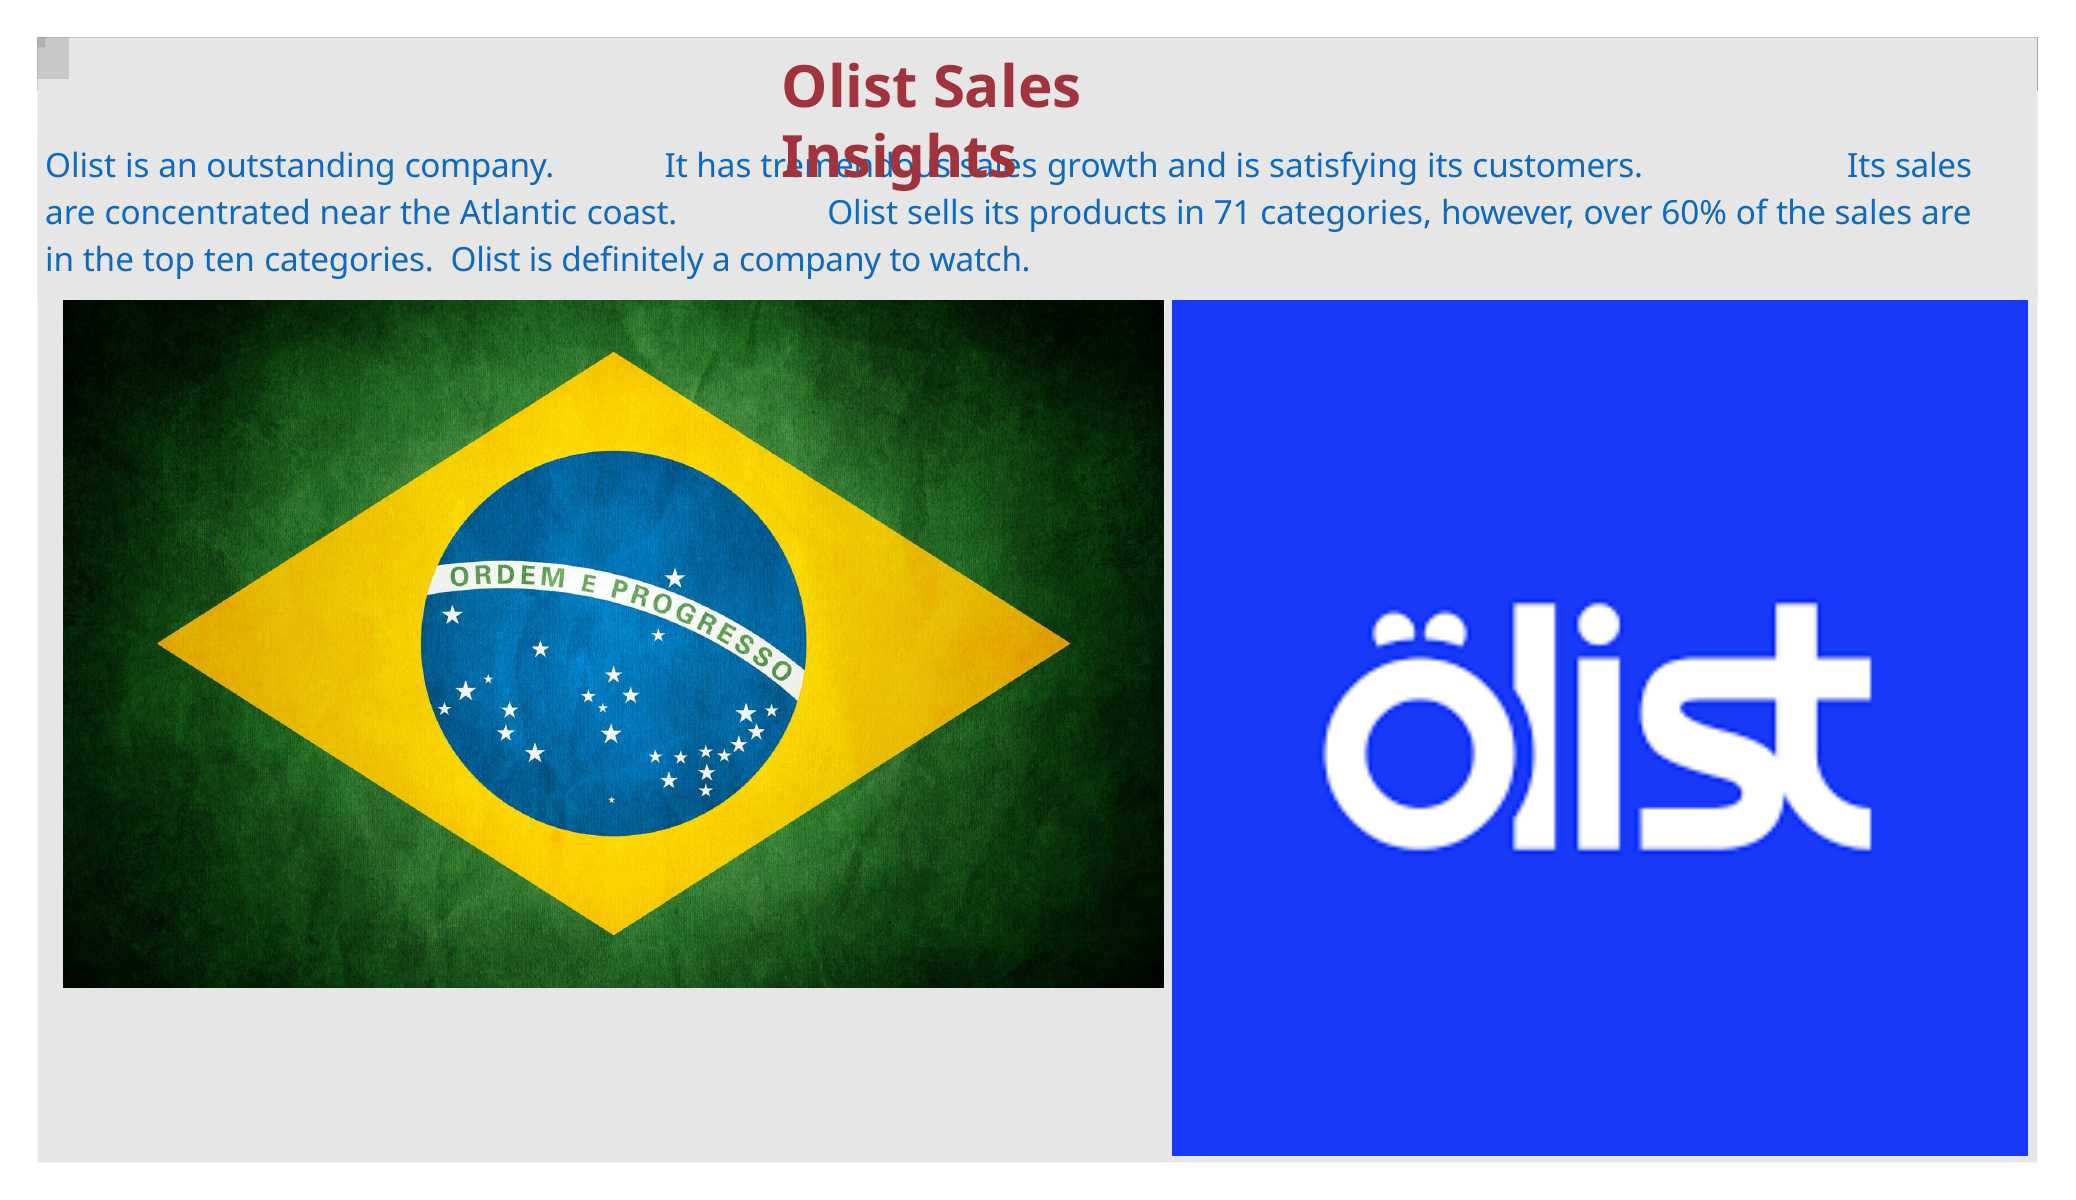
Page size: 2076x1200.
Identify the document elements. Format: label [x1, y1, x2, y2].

text_box [37, 37, 2028, 1156]
text_box [2029, 37, 2038, 1163]
